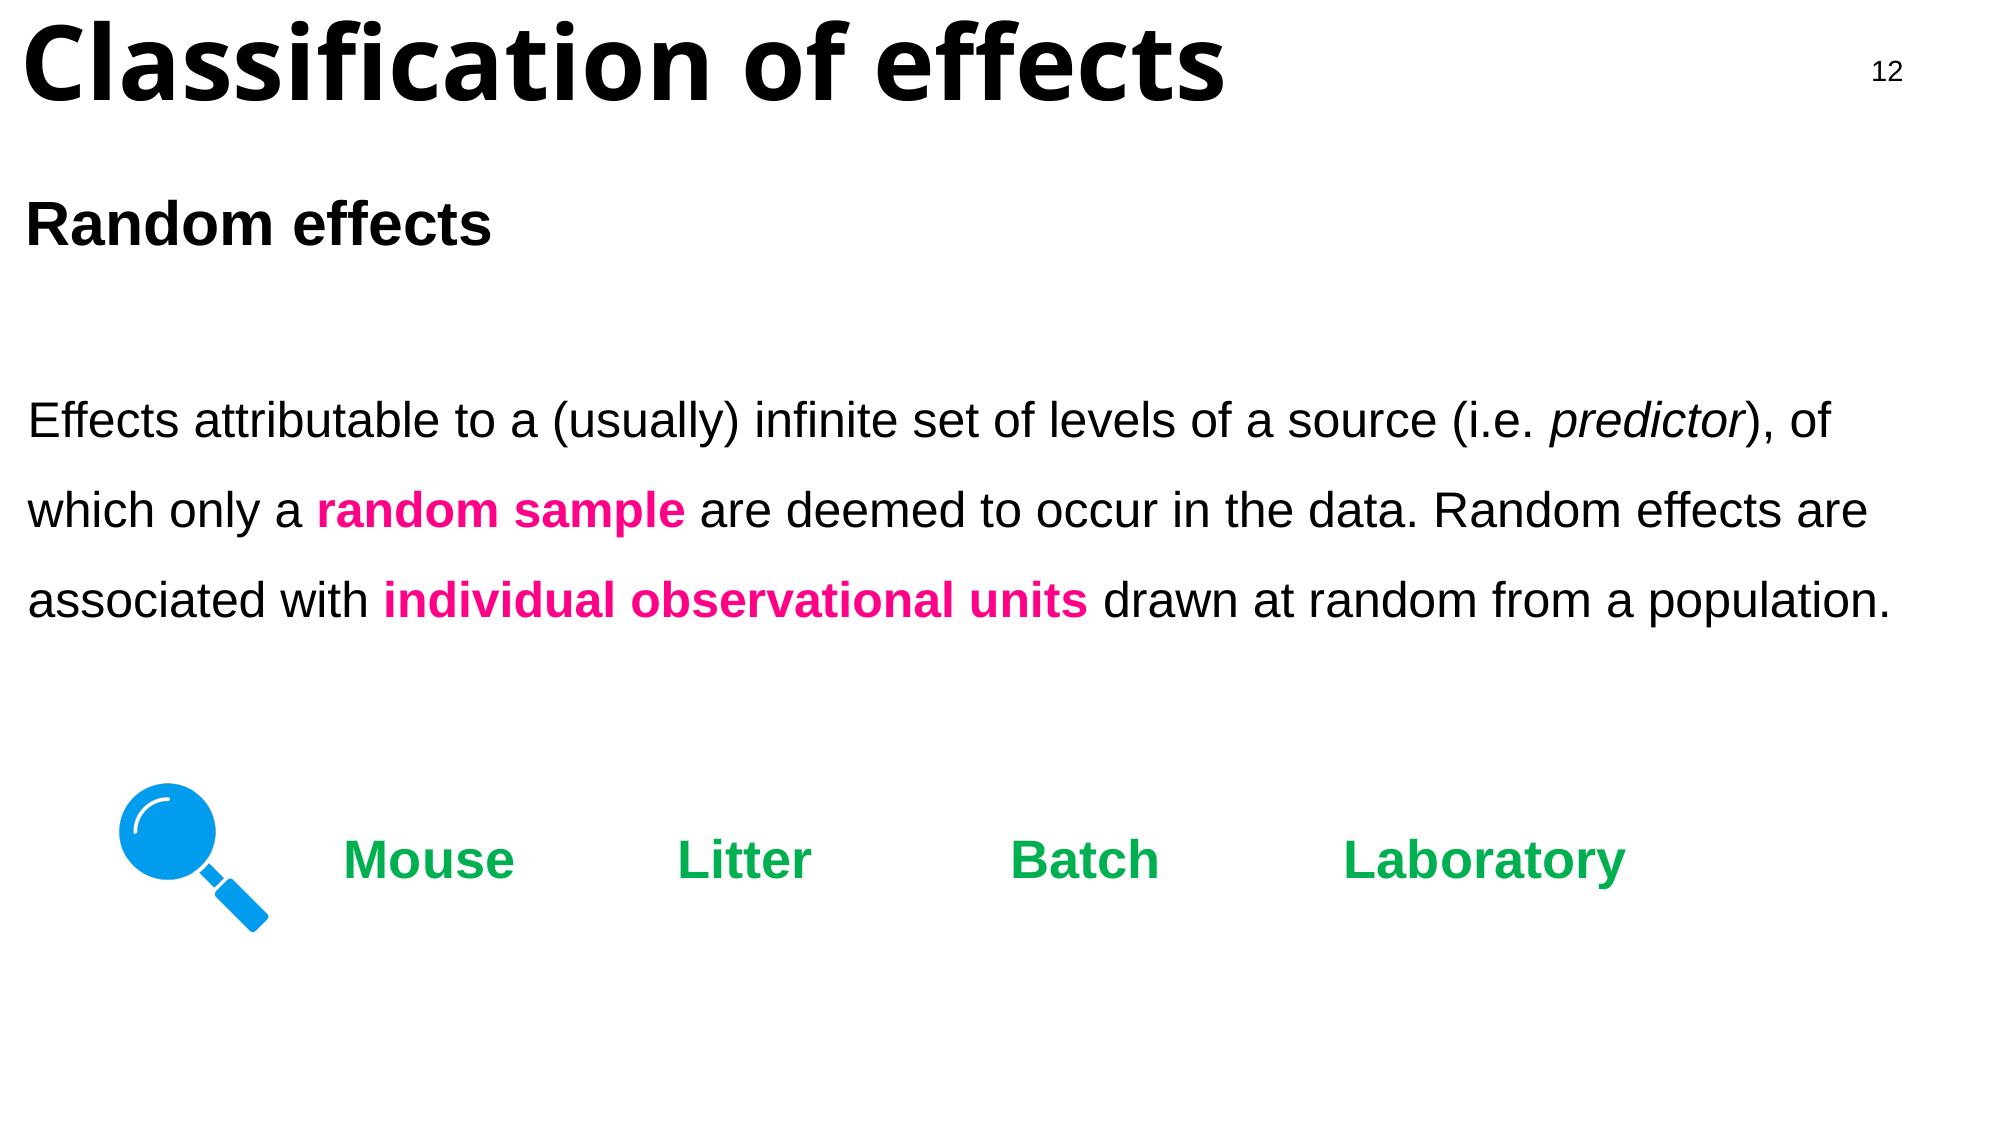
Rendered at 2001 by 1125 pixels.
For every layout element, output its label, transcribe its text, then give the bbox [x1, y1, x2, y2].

text_box Effects attributable to a (usually) infinite set of levels of a source (i.e. predictor), of which only a random sample are deemed to occur in the data. Random effects are associated with individual observational units drawn at random from a population. [12, 350, 1984, 635]
title Classification of effects [5, 2, 2000, 131]
table_header Litter [663, 822, 995, 899]
table_header Mouse [343, 822, 661, 899]
picture [44, 708, 343, 1007]
text_box Random effects [10, 175, 537, 266]
table_header Laboratory [1330, 822, 1661, 899]
table_header Batch [996, 822, 1328, 899]
text_box 12 [1856, 44, 1955, 105]
